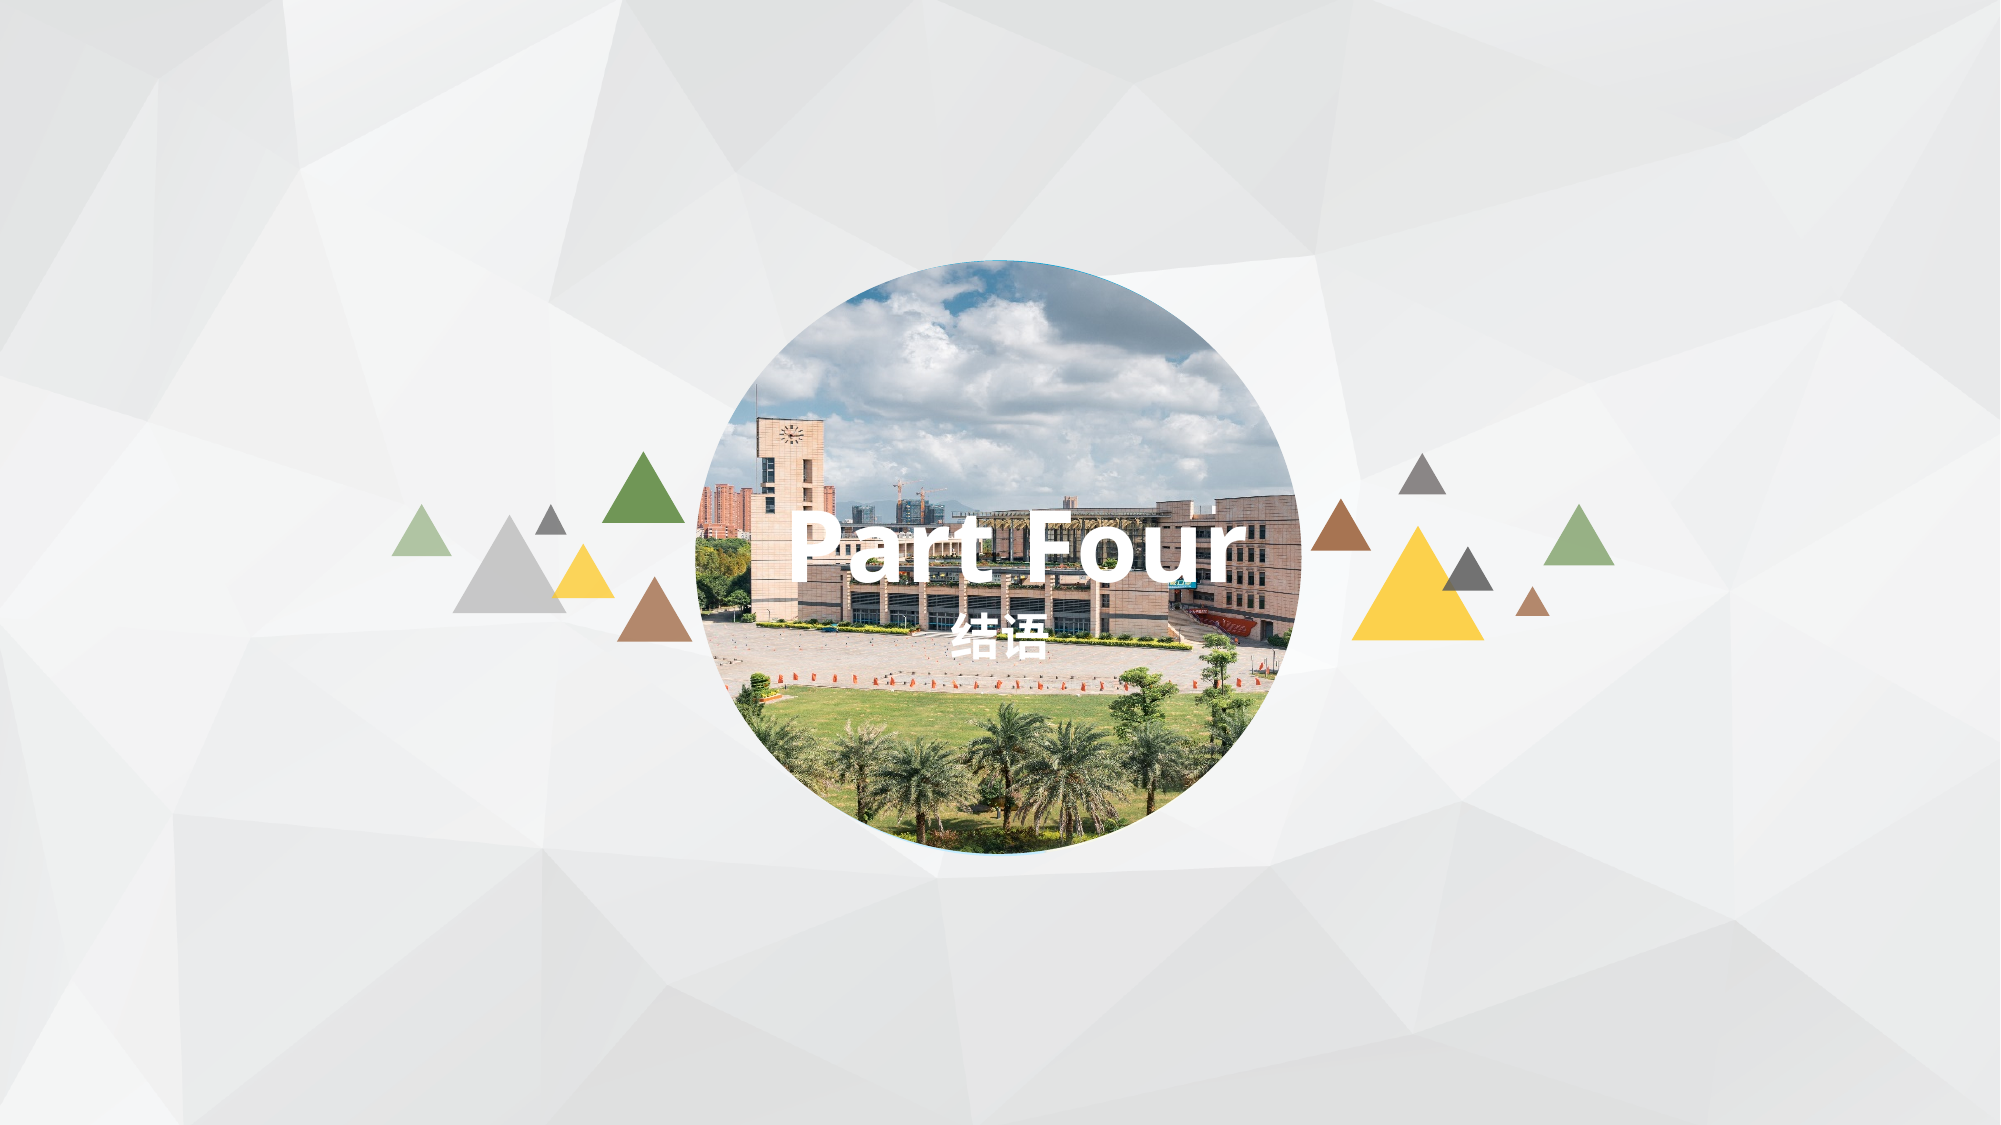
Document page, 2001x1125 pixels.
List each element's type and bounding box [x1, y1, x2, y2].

text_box [450, 512, 569, 615]
text_box [600, 449, 687, 525]
text_box [533, 501, 569, 536]
text_box [549, 541, 617, 600]
text_box [1513, 584, 1552, 617]
text_box [615, 574, 695, 643]
text_box [735, 475, 1299, 674]
picture [0, 0, 2001, 1125]
text_box [1308, 496, 1373, 552]
text_box [389, 501, 454, 558]
text_box [1541, 501, 1617, 567]
text_box [1396, 450, 1449, 496]
text_box [1349, 523, 1487, 642]
text_box [1440, 544, 1496, 592]
